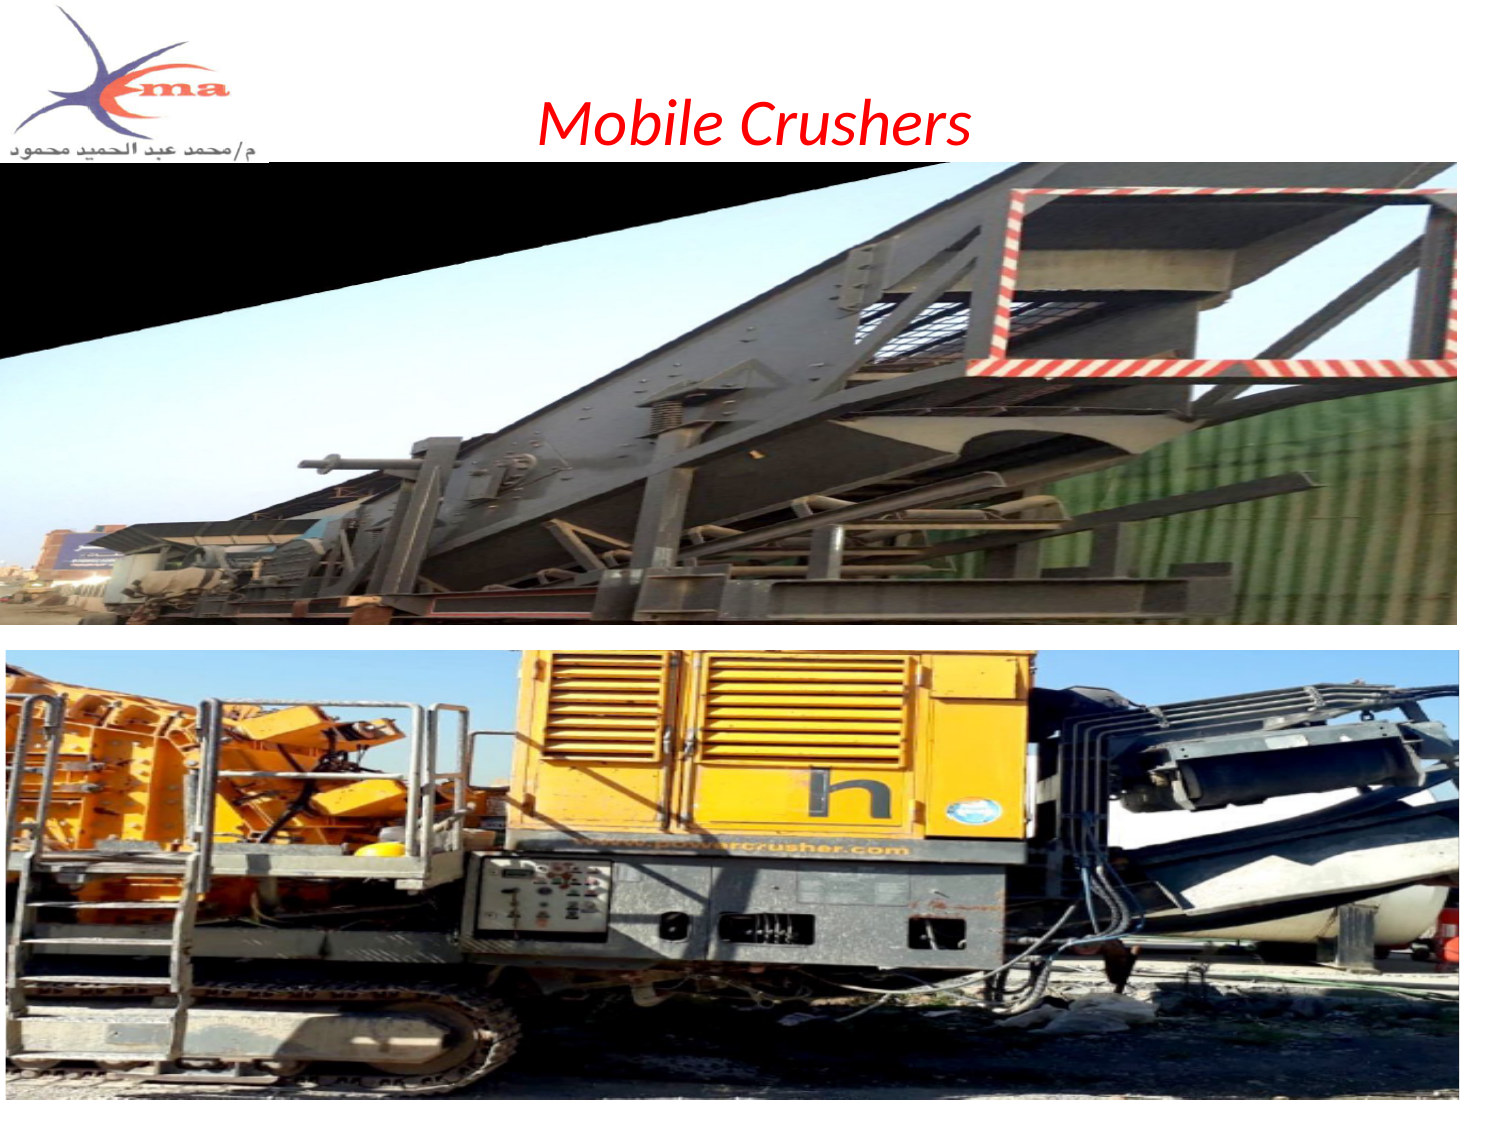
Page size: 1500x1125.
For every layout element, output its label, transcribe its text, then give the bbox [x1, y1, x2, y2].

picture [0, 0, 1458, 626]
picture [5, 649, 1460, 1101]
title Mobile Crushers [272, 75, 1438, 160]
